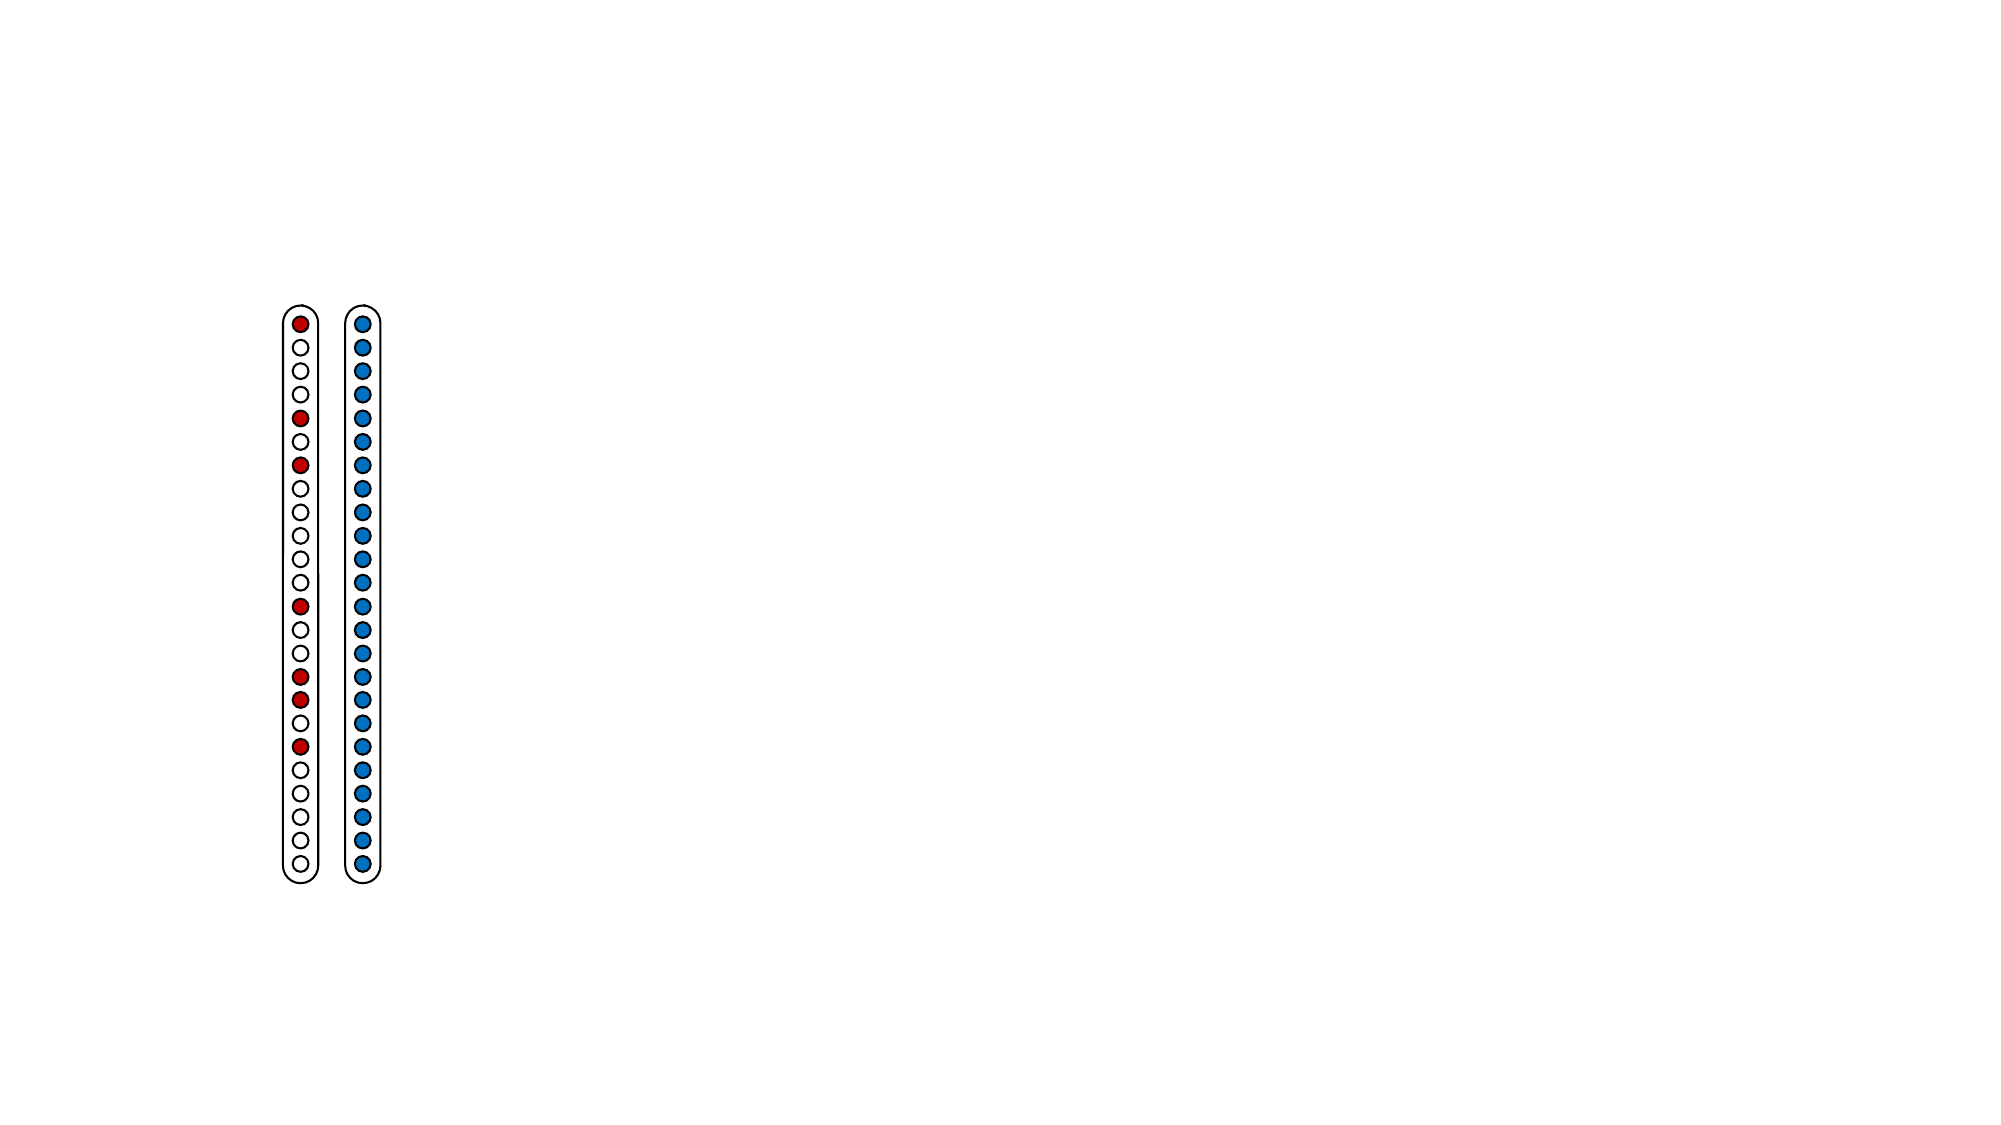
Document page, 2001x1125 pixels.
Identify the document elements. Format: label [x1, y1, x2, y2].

text_box [291, 737, 310, 756]
text_box [291, 432, 310, 451]
text_box [291, 667, 310, 686]
text_box [291, 385, 310, 404]
text_box [291, 644, 310, 663]
text_box [291, 479, 310, 498]
text_box [291, 503, 310, 522]
text_box [291, 714, 310, 733]
text_box [291, 526, 310, 545]
text_box [345, 305, 381, 884]
text_box [291, 409, 310, 428]
text_box [291, 315, 310, 334]
text_box [291, 854, 310, 873]
text_box [291, 621, 310, 640]
text_box [291, 761, 310, 780]
text_box [291, 362, 310, 381]
text_box [291, 784, 310, 803]
text_box [281, 304, 320, 885]
text_box [291, 690, 310, 709]
text_box [291, 338, 310, 357]
text_box [291, 808, 310, 827]
text_box [291, 597, 310, 616]
text_box [291, 573, 310, 592]
text_box [291, 831, 310, 850]
text_box [291, 456, 310, 475]
text_box [291, 550, 310, 569]
